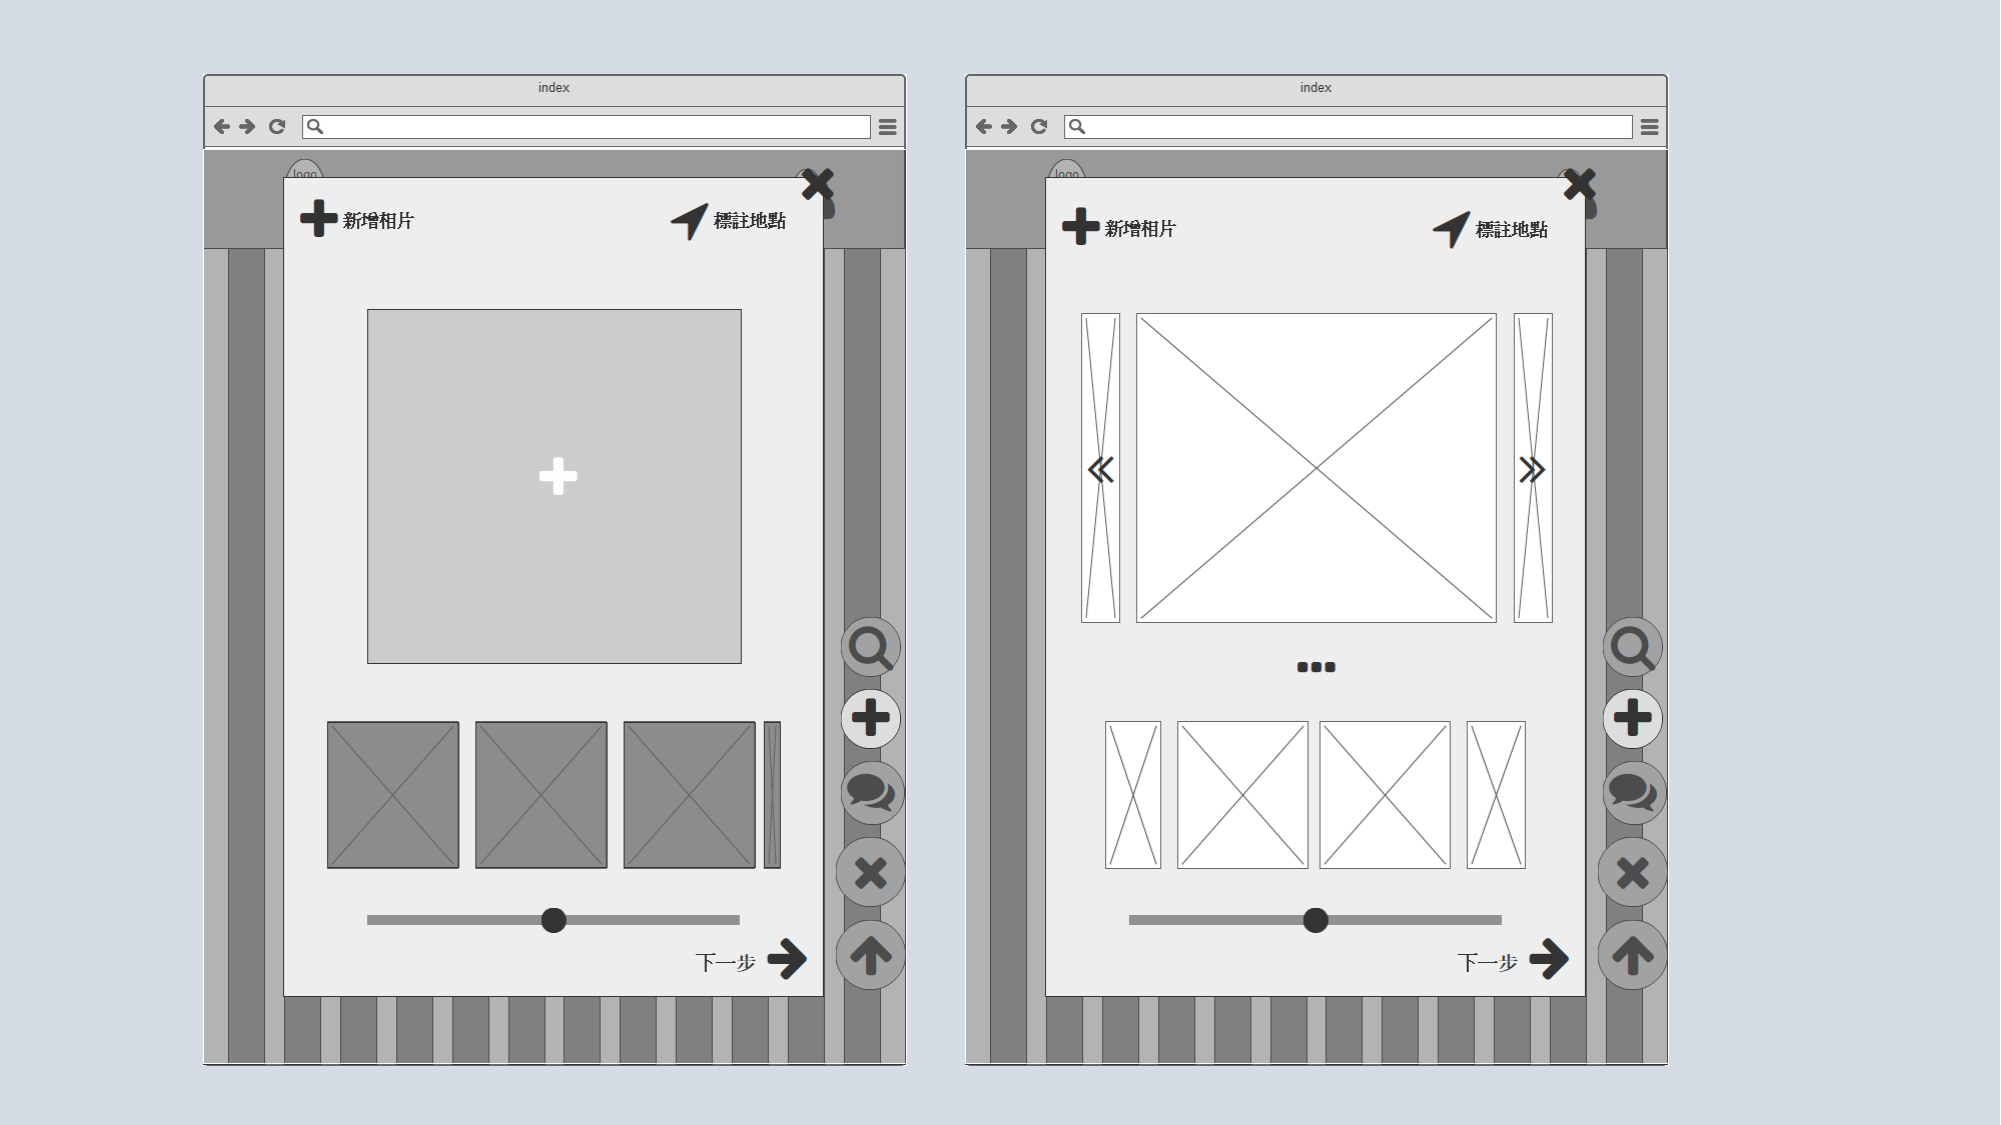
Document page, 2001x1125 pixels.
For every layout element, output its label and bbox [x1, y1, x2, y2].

picture [203, 74, 907, 1066]
picture [965, 74, 1669, 1066]
text_box [0, 0, 2000, 1125]
